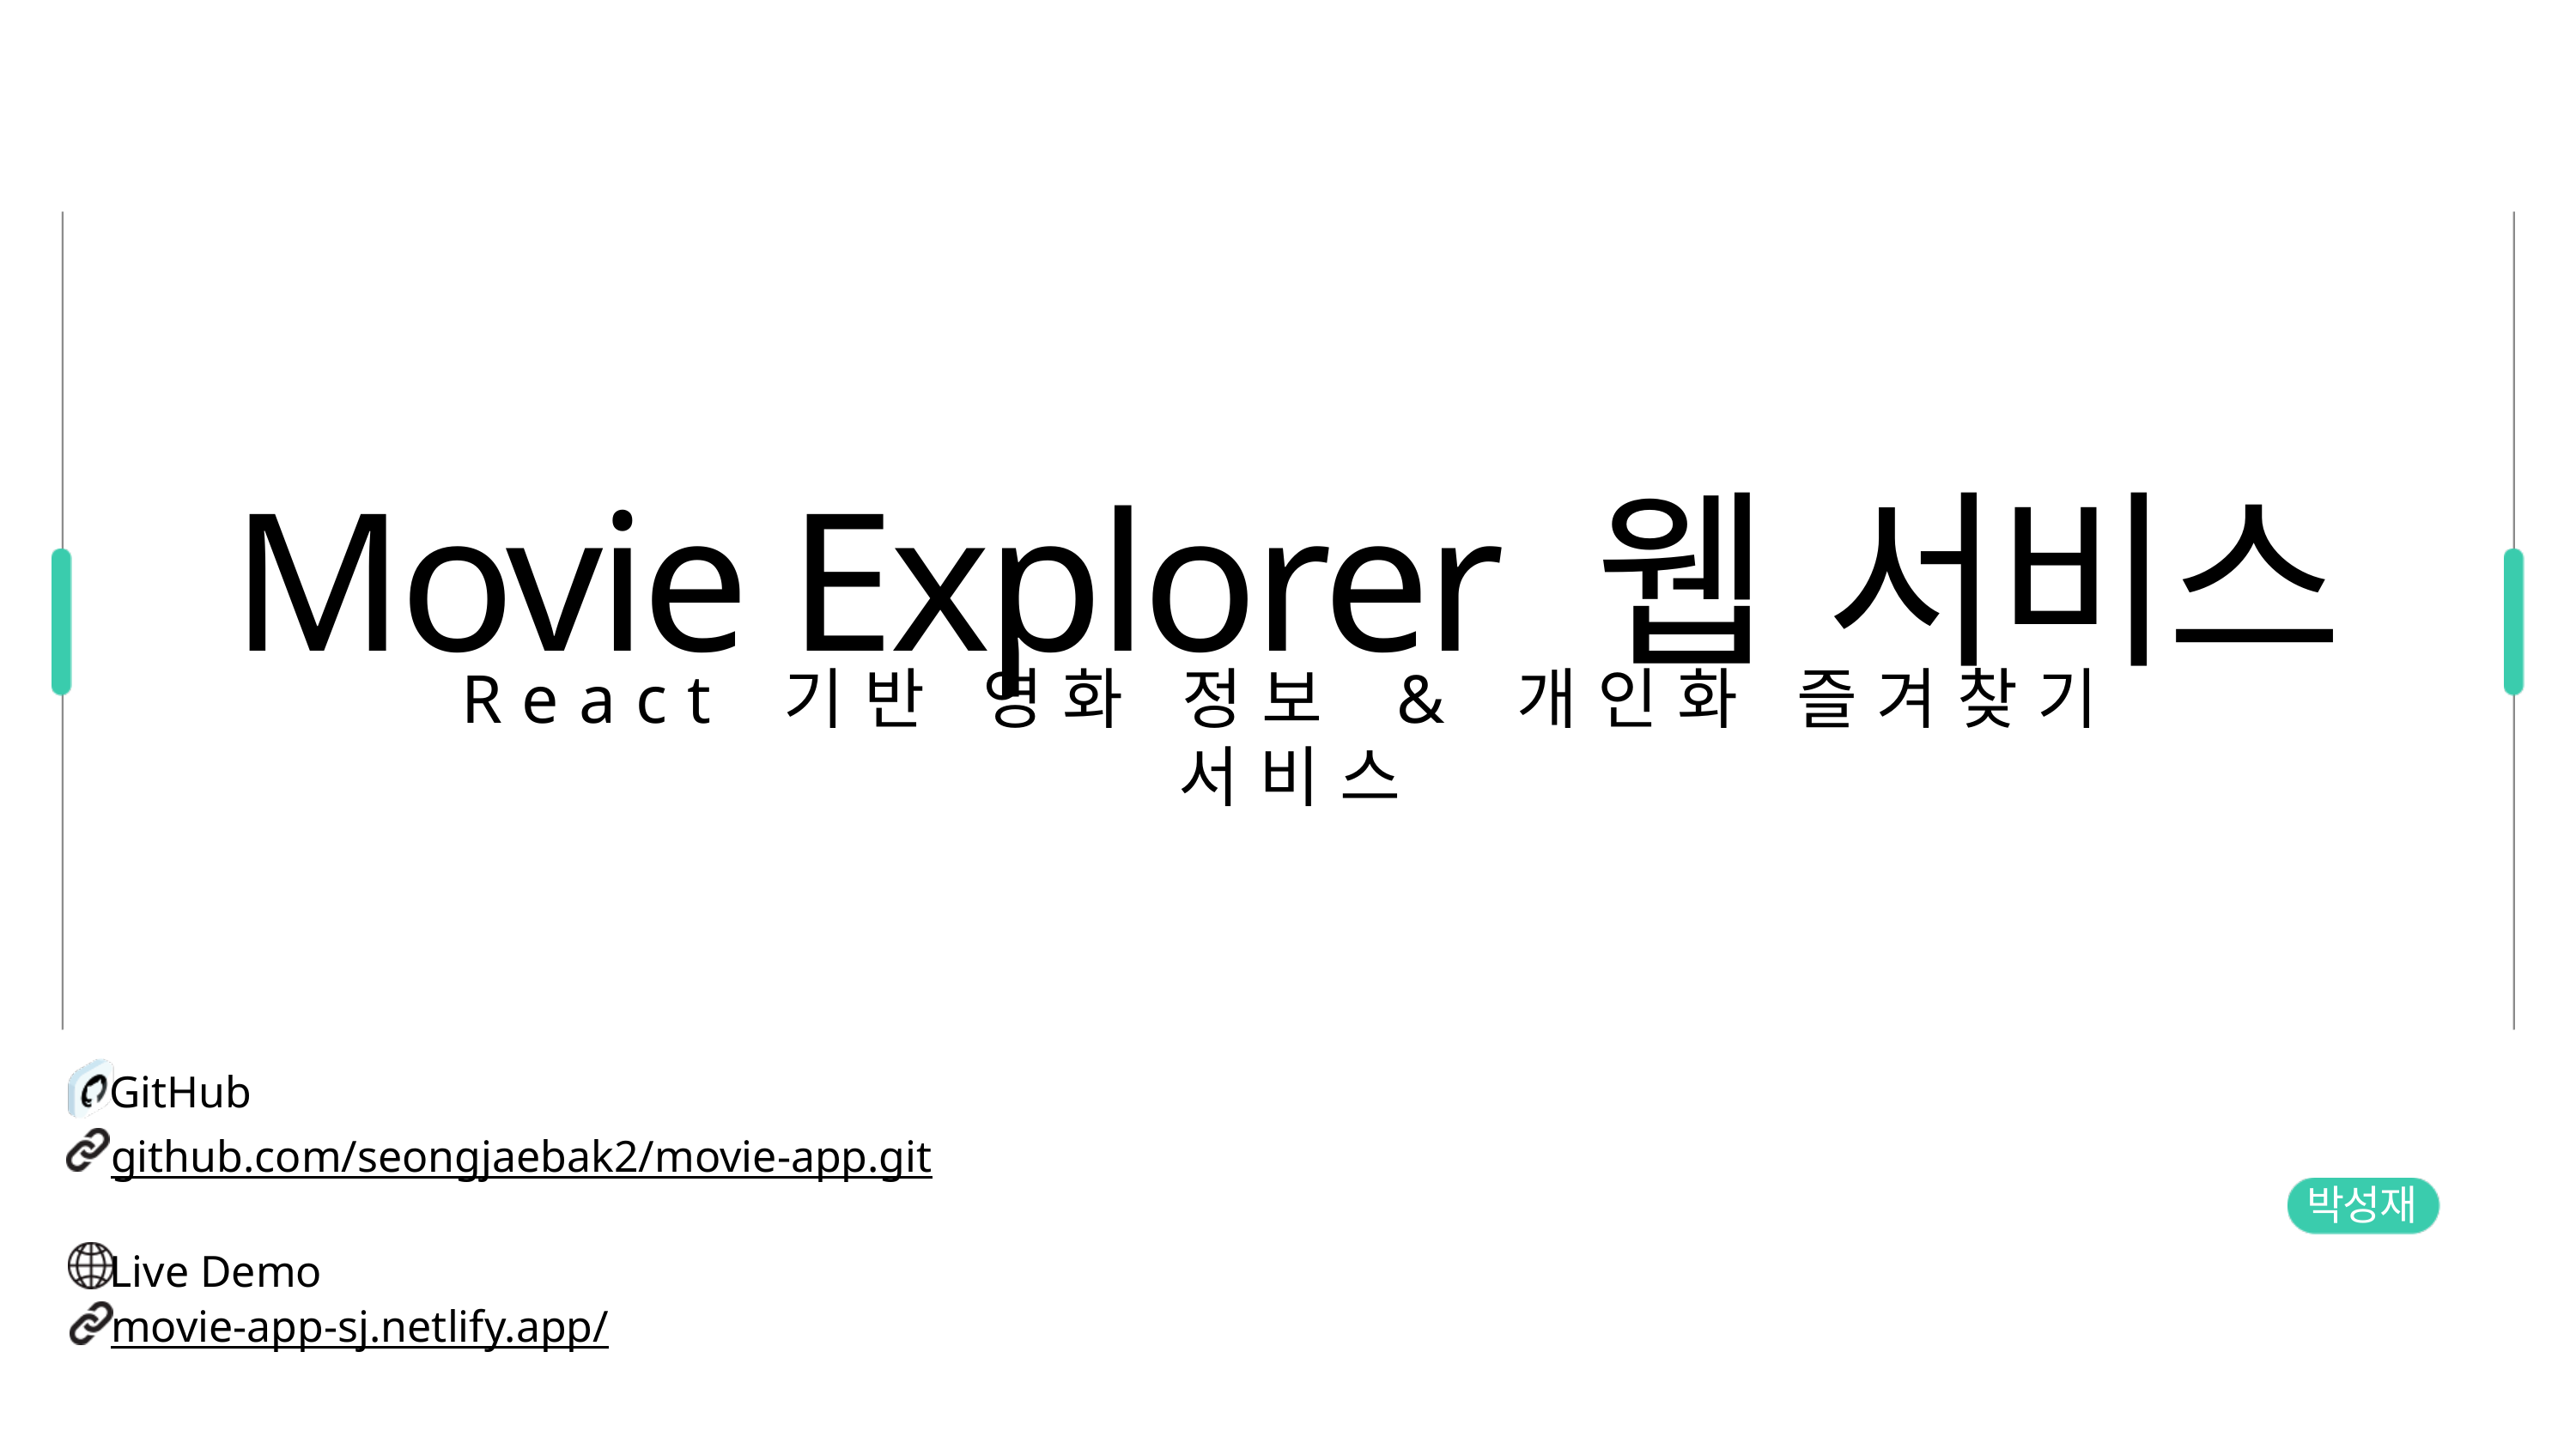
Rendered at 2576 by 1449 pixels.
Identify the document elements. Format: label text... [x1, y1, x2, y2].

text_box GitHub Live Demo [121, 1057, 1267, 1121]
text_box Movie Explorer 웹 서비스 [149, 448, 2424, 718]
picture [69, 1301, 113, 1345]
text_box github.com/seongjaebak2/movie-app.git [111, 1121, 1279, 1182]
text_box movie-app-sj.netlify.app/ [111, 1291, 1279, 1352]
text_box 박성재 [2279, 1176, 2445, 1234]
text_box GitHub Live Demo [98, 1178, 1267, 1291]
text_box GitHub Live Demo [98, 1351, 1267, 1358]
picture [2287, 1178, 2440, 1234]
picture [67, 1242, 115, 1290]
picture [60, 1058, 122, 1120]
picture [2103, 212, 2576, 1030]
picture [0, 212, 473, 1030]
picture [65, 1128, 110, 1172]
text_box React 기반 영화 정보 & 개인화 즐겨찾기 서비스 [405, 718, 2174, 785]
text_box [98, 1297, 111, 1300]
